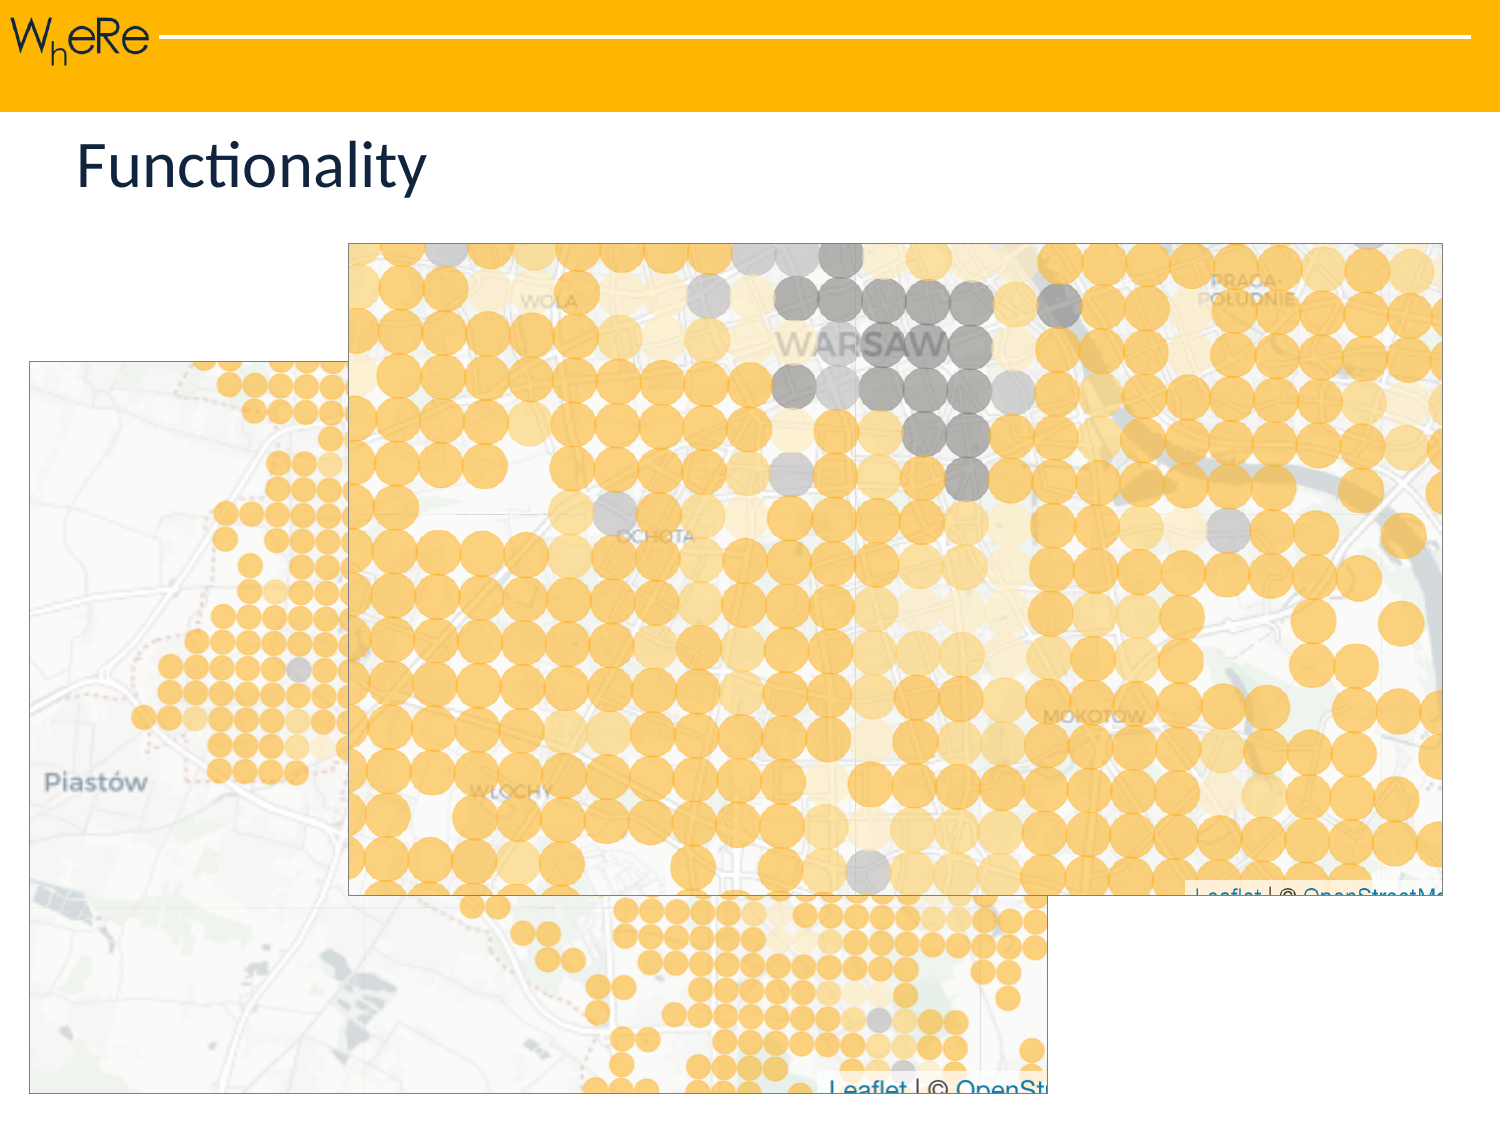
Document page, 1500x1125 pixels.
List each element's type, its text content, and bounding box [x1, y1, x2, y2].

picture [29, 243, 1443, 1094]
subtitle Functionality [61, 113, 1112, 360]
text_box [0, 0, 1500, 114]
picture [0, 5, 159, 68]
